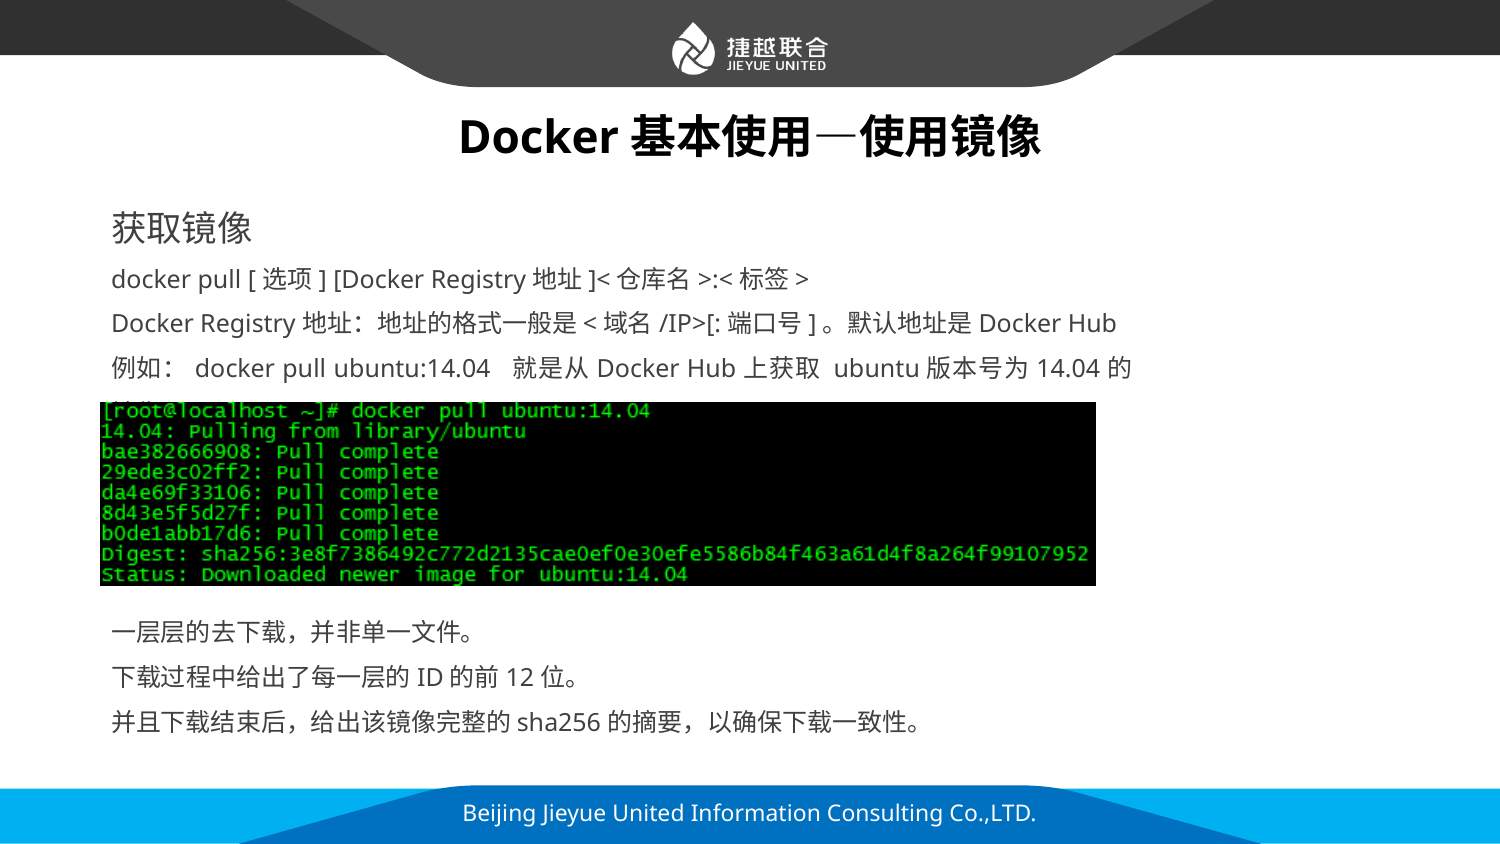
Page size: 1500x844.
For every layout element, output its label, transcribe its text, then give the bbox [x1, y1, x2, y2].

list 获取镜像 docker pull [选项] [Docker Registry地址]<仓库名>:<标签> Docker Registry地址：地址的格式一般是<域名/IP>[:端口号]。默认地址是Docker Hub 例如：docker pull ubuntu:14.04 就是从Docker Hub上获取 ubuntu版本号为14.04的镜像 [100, 179, 1143, 385]
picture [100, 402, 1096, 587]
text_box 一层层的去下载，并非单一文件。 下载过程中给出了每一层的ID的前12位。 并且下载结束后，给出该镜像完整的sha256的摘要，以确保下载一致性。 [100, 596, 1143, 748]
picture [670, 19, 829, 77]
title Docker基本使用—使用镜像 [73, 102, 1427, 160]
